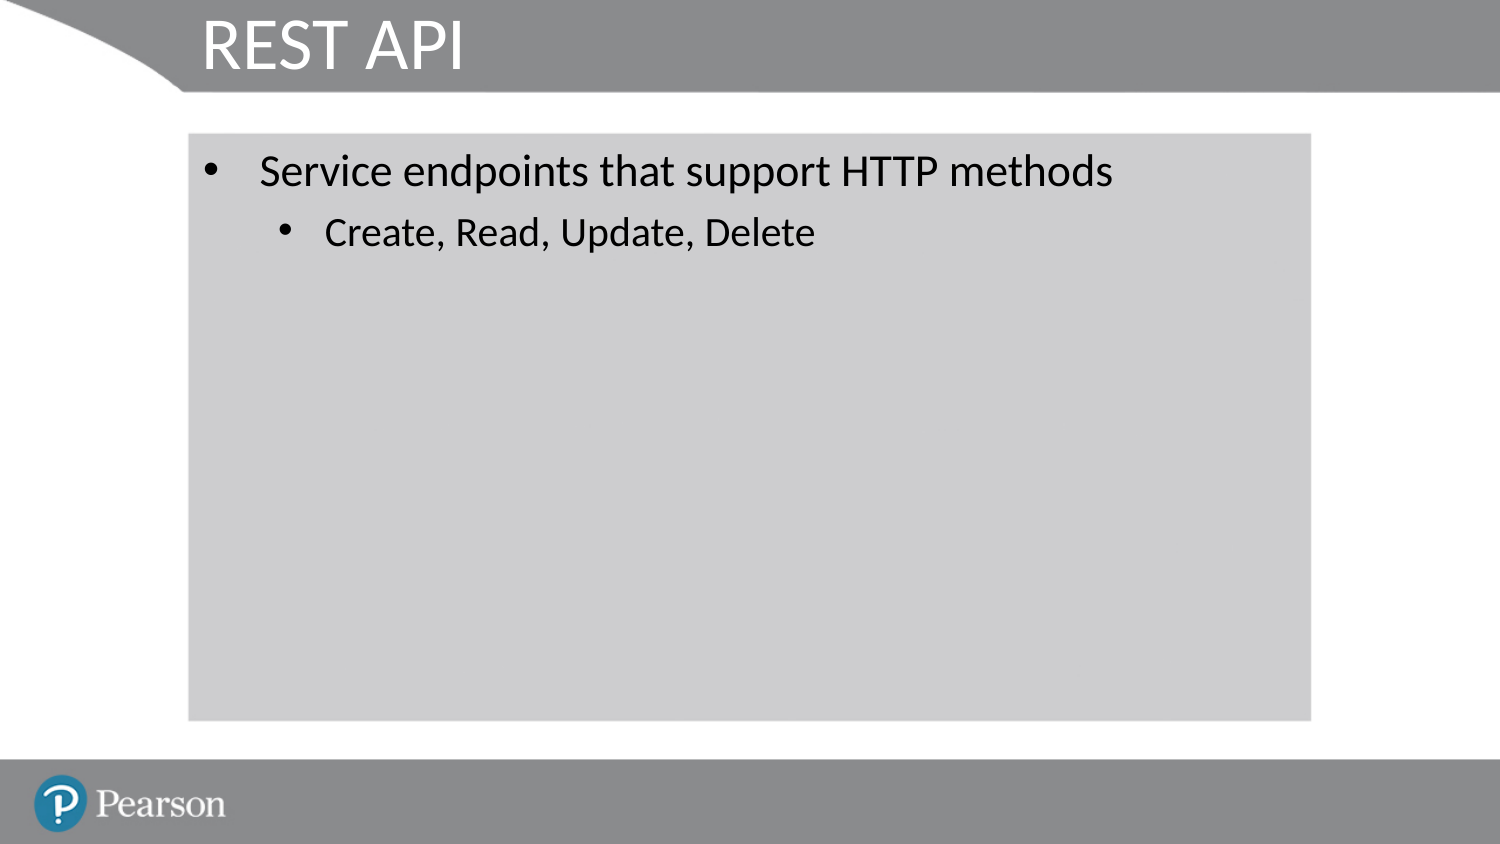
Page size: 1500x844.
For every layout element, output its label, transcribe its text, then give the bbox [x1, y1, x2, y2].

list Service endpoints that support HTTP methods Create, Read, Update, Delete [188, 133, 1311, 716]
picture [0, 0, 1500, 844]
title REST API [186, 0, 1425, 79]
